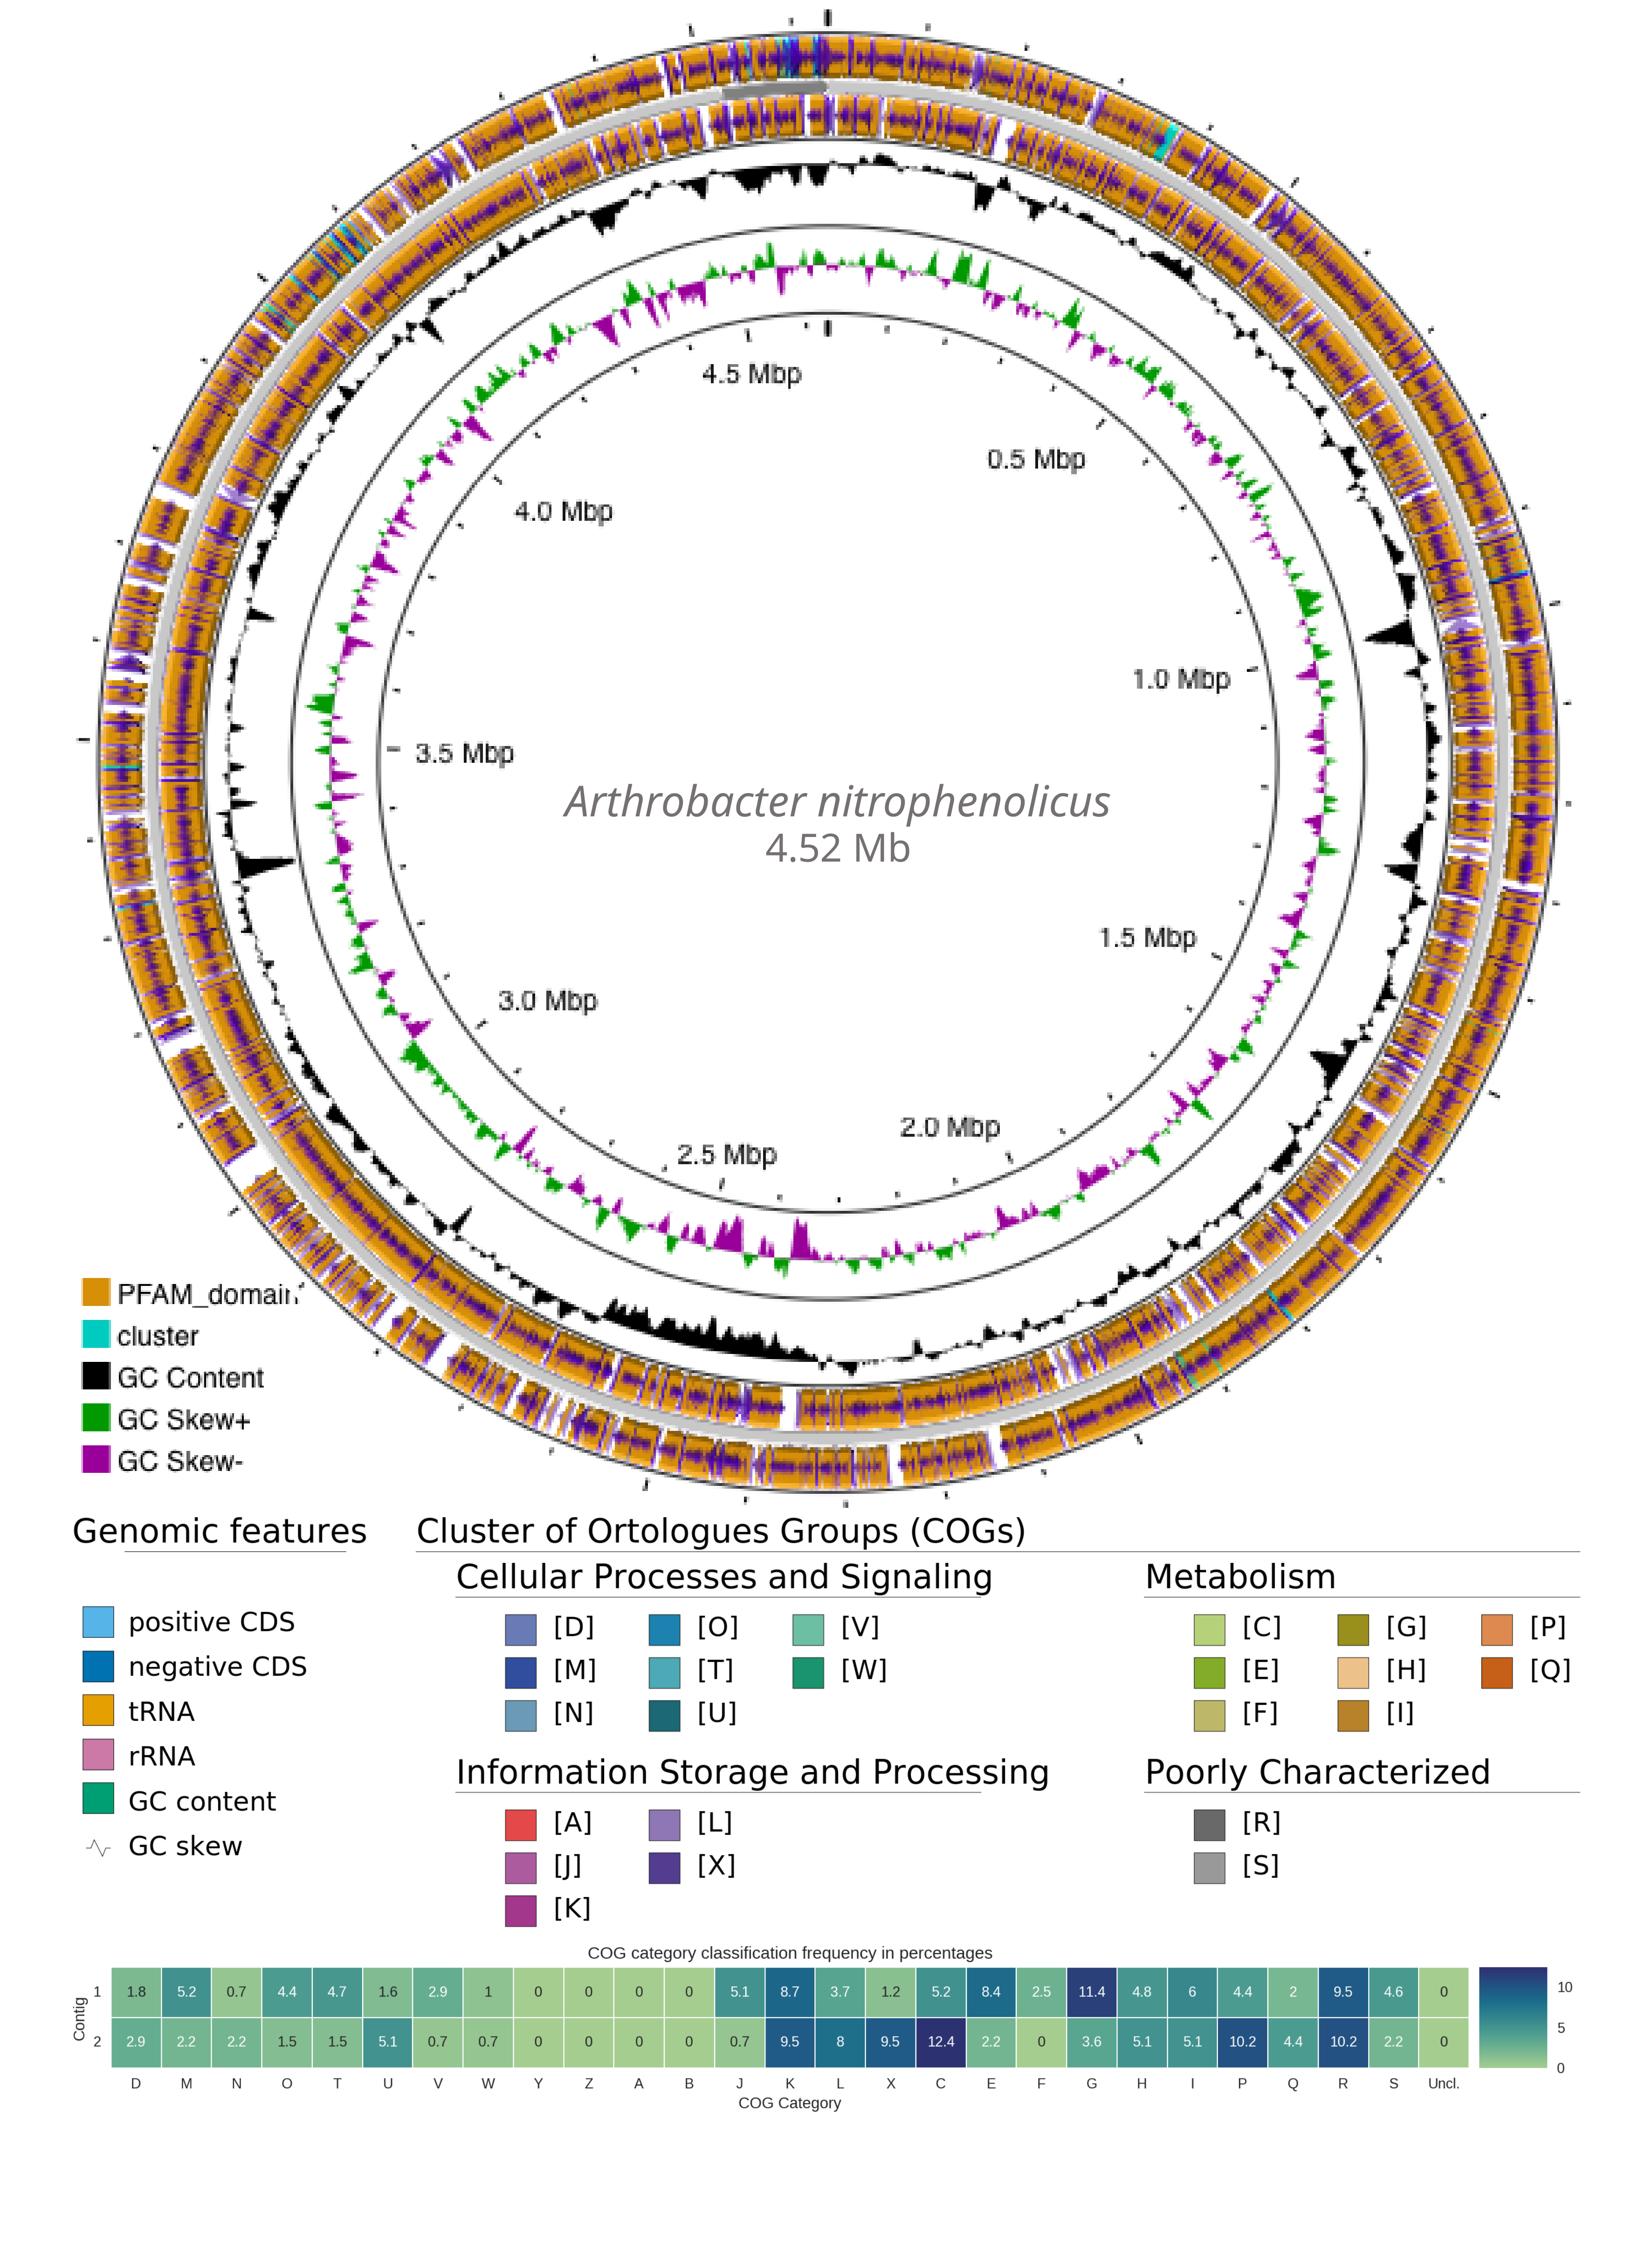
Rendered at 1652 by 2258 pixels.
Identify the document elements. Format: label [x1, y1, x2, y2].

picture [71, 1, 1585, 1934]
picture [71, 1936, 1578, 2118]
